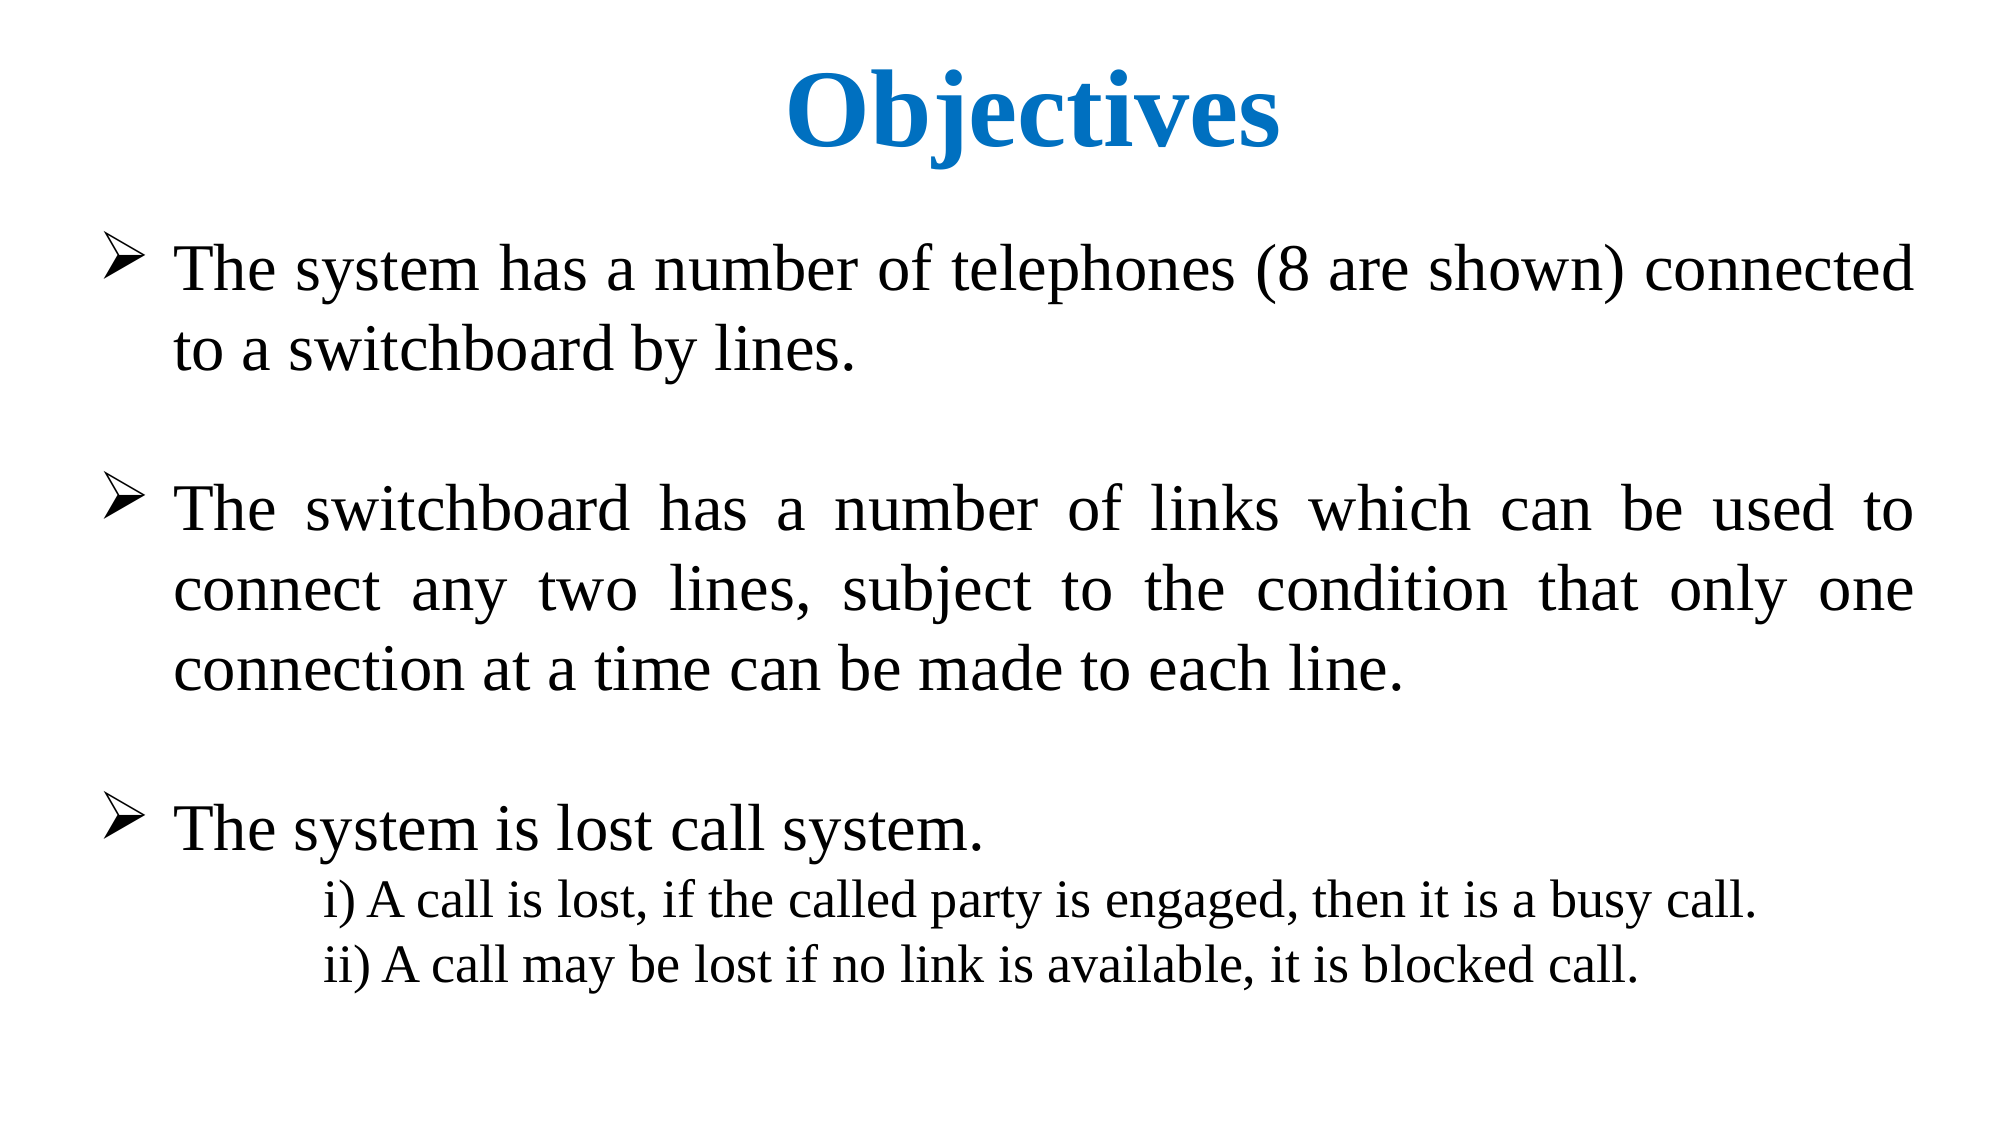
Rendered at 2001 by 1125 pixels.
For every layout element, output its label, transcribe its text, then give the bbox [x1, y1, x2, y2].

text_box Objectives [324, 29, 1742, 163]
text_box The system has a number of telephones (8 are shown) connected to a switchboard by lines. The switchboard has a number of links which can be used to connect any two lines, subject to the condition that only one connection at a time can be made to each line. The system is lost call system. i) A call is lost, if the called party is engaged, then it is a busy call. ii) A call may be lost if no link is available, it is blocked call. [83, 216, 1934, 1080]
